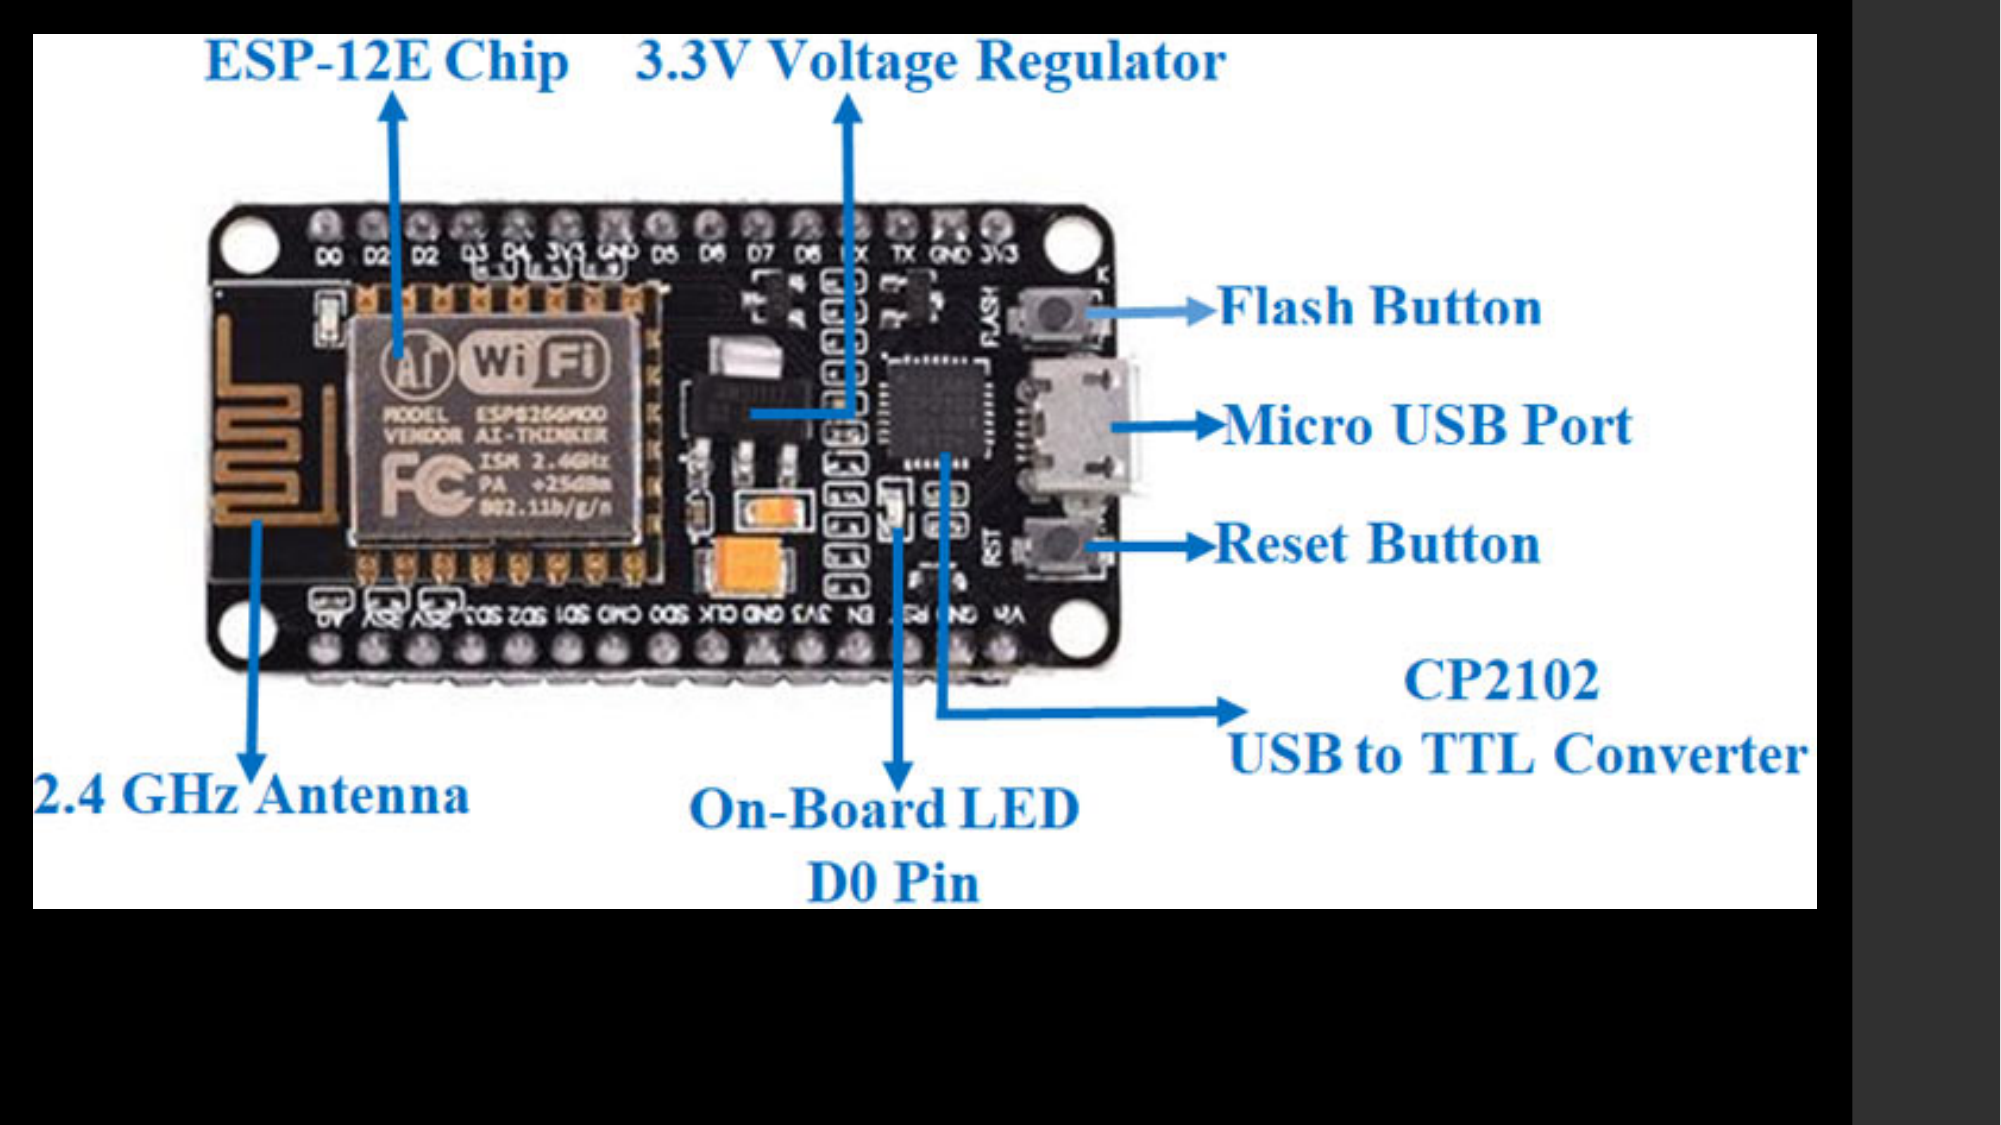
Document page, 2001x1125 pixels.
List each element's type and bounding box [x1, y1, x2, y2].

list [33, 34, 1817, 910]
